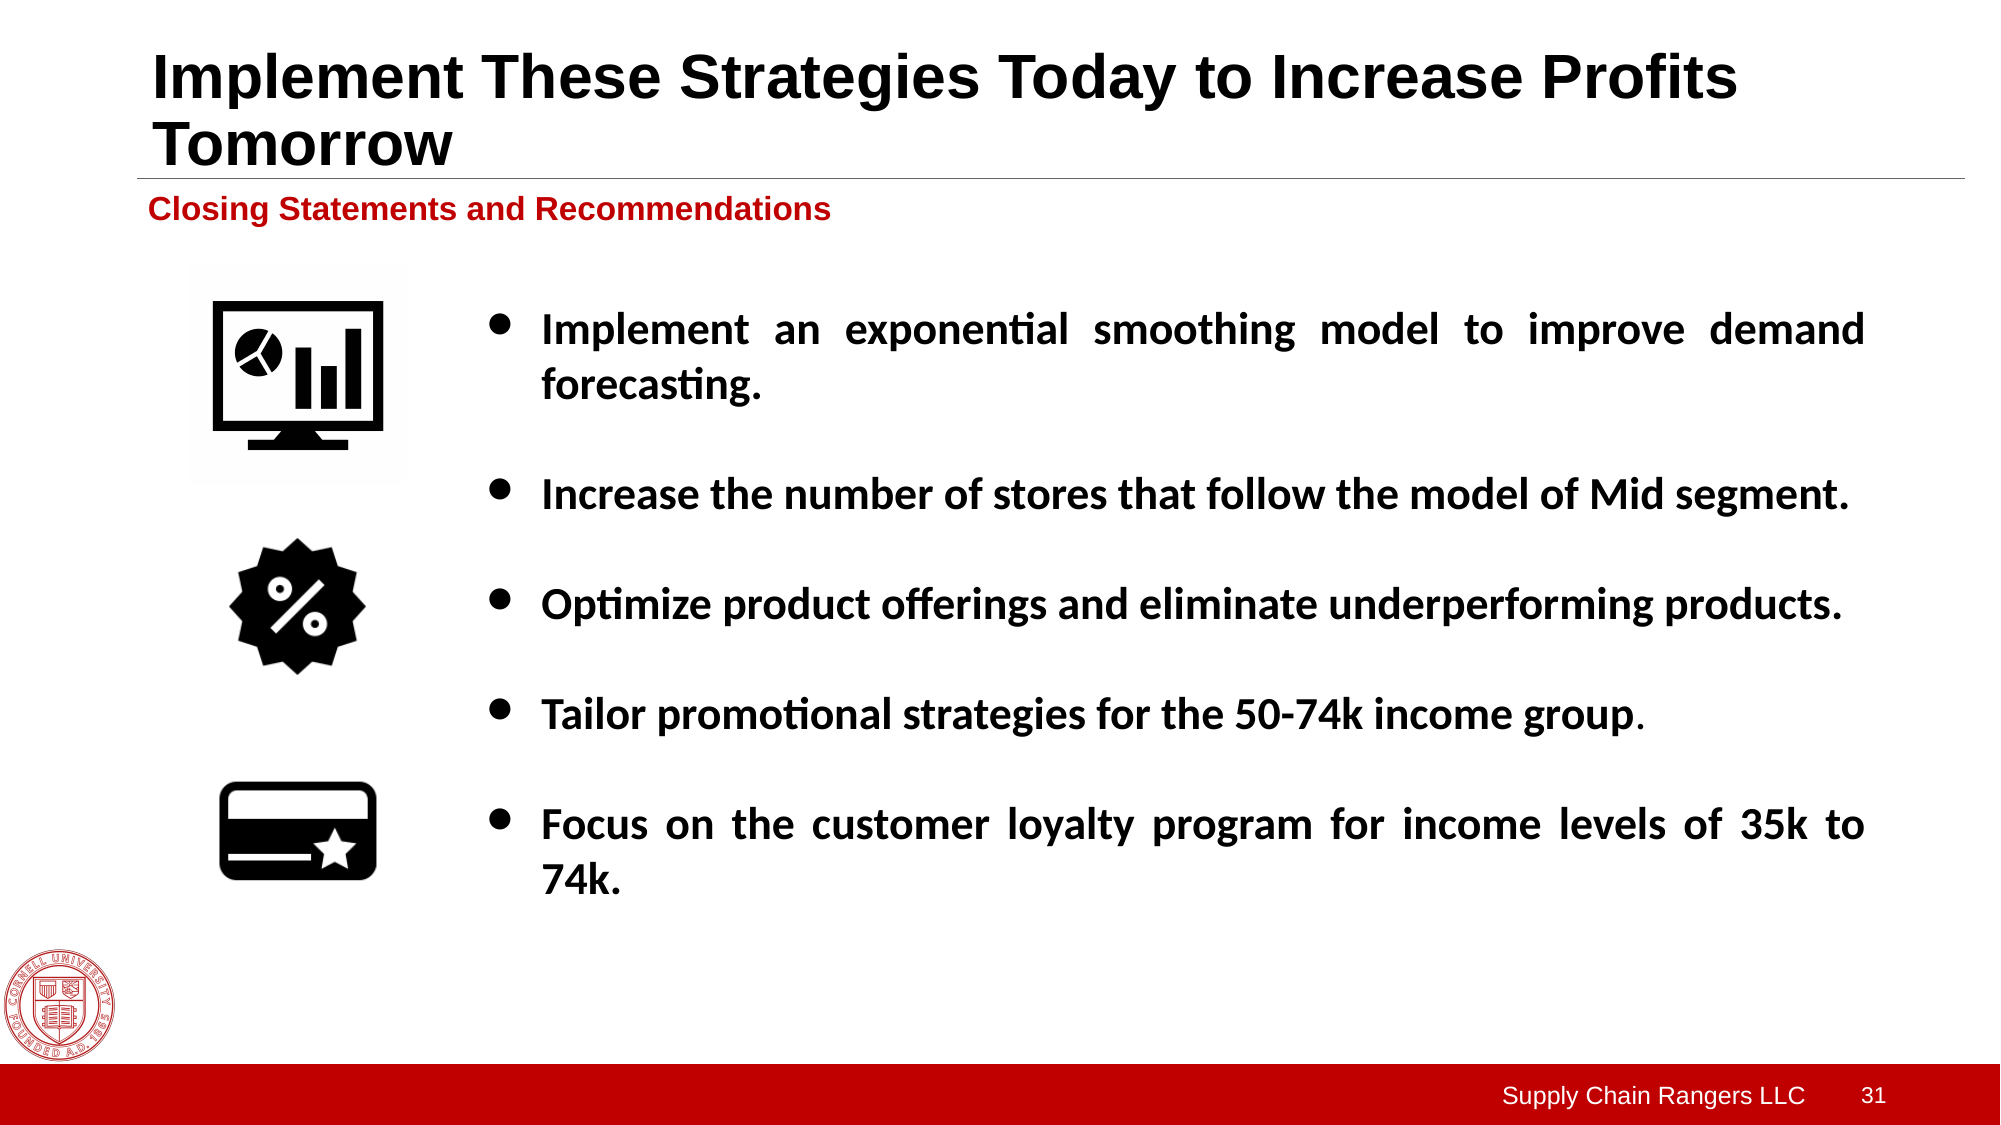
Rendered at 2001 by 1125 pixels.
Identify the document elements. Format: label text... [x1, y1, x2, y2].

text_box Supply Chain Rangers LLC [1173, 1072, 1821, 1125]
text_box 31 [1846, 1065, 1933, 1111]
picture [188, 266, 407, 485]
text_box Implement an exponential smoothing model to improve demand forecasting. Increase the number of stores that follow the model of Mid segment. Optimize product offerings and eliminate underperforming products. Tailor promotional strategies for the 50-74k income group. Focus on the customer loyalty program for income levels of 35k to 74k. [451, 283, 1882, 920]
picture [229, 538, 367, 676]
text_box Implement These Strategies Today to Increase Profits Tomorrow [137, 2, 1984, 221]
picture [188, 716, 407, 935]
text_box Closing Statements and Recommendations [133, 179, 1135, 235]
text_box [0, 1065, 2000, 1125]
picture [0, 946, 119, 1066]
